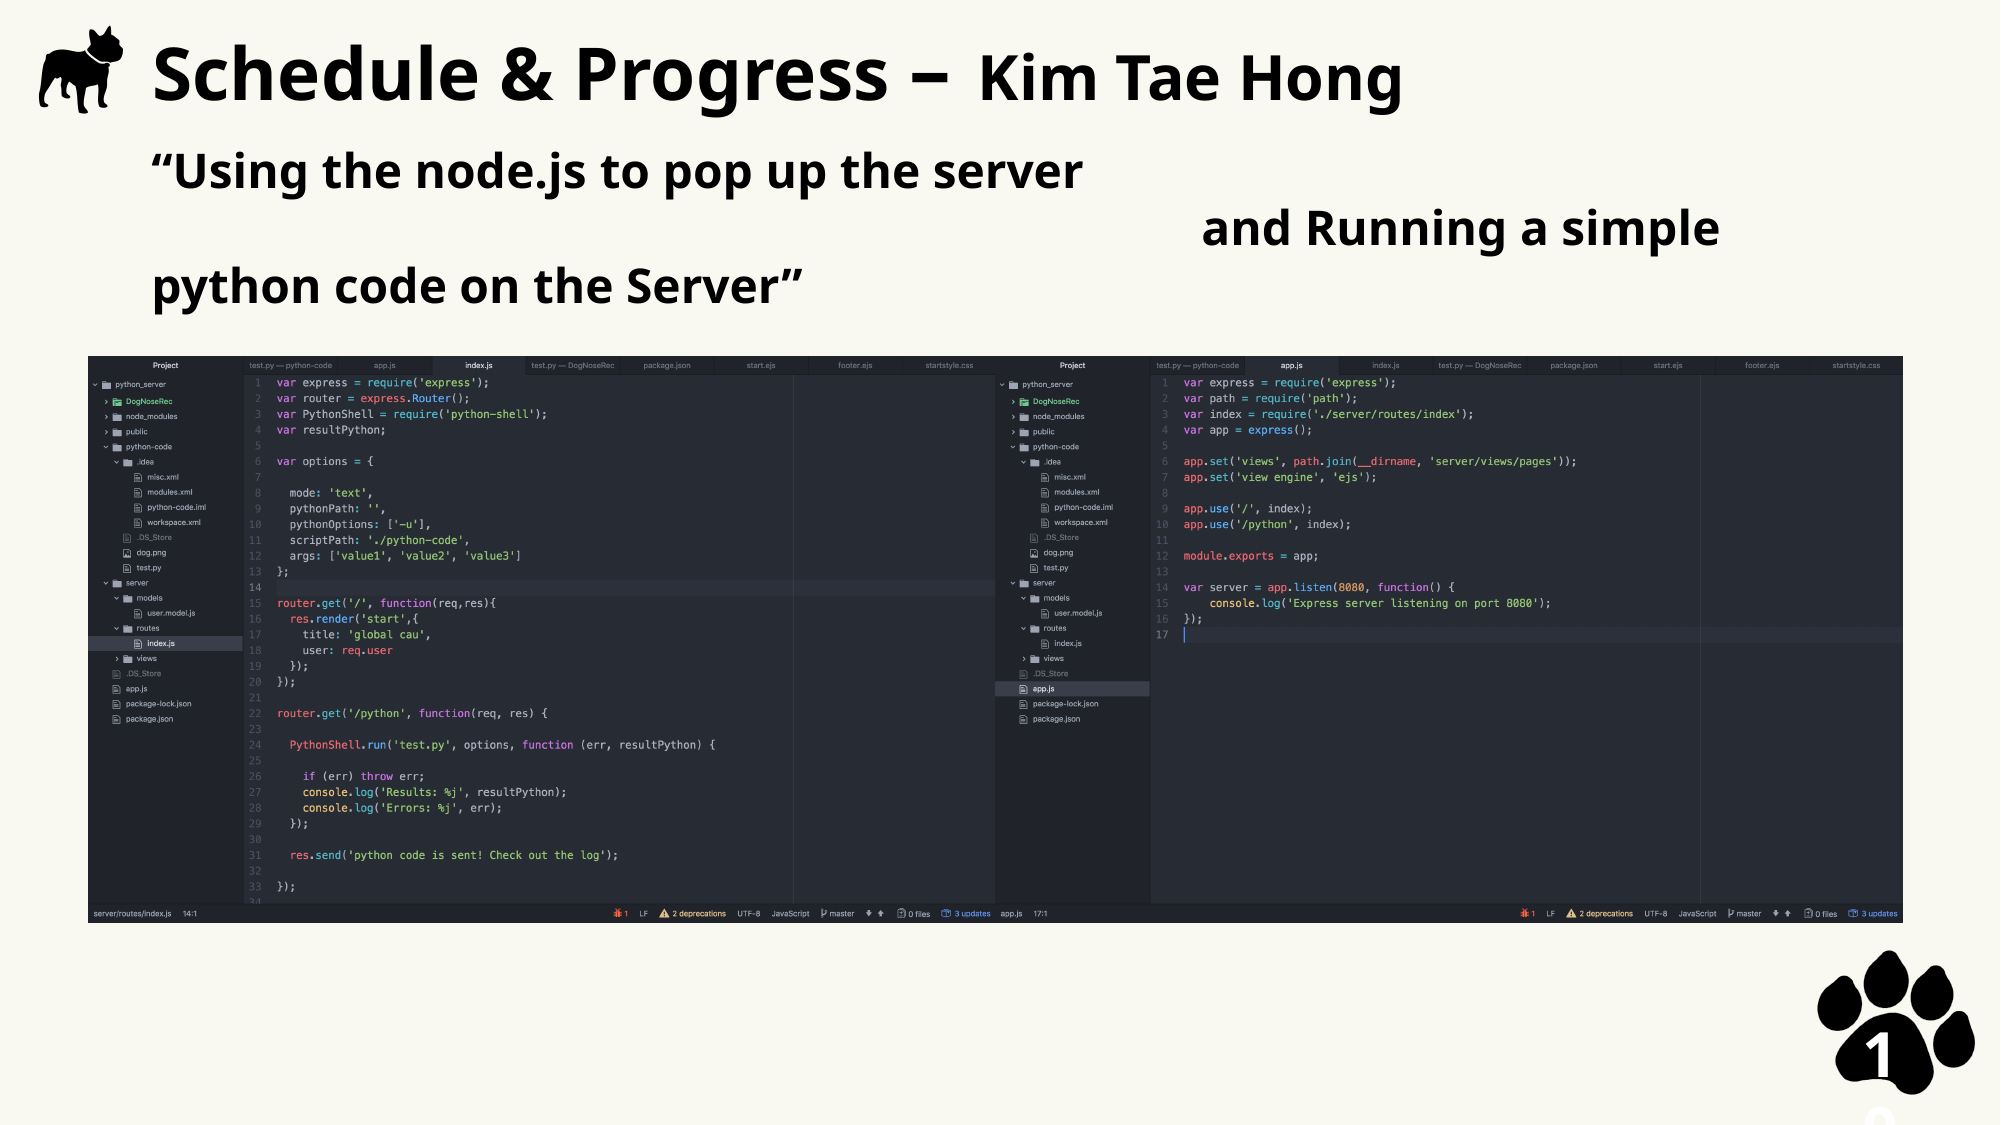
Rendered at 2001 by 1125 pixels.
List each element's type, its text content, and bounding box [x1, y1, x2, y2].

picture [25, 13, 138, 126]
picture [88, 355, 1903, 923]
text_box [1788, 922, 2000, 1125]
title Schedule & Progress – Kim Tae Hong [144, 0, 1514, 133]
text_box “Using the node.js to pop up the server and Running a simple python code on the Server” [136, 133, 1855, 321]
